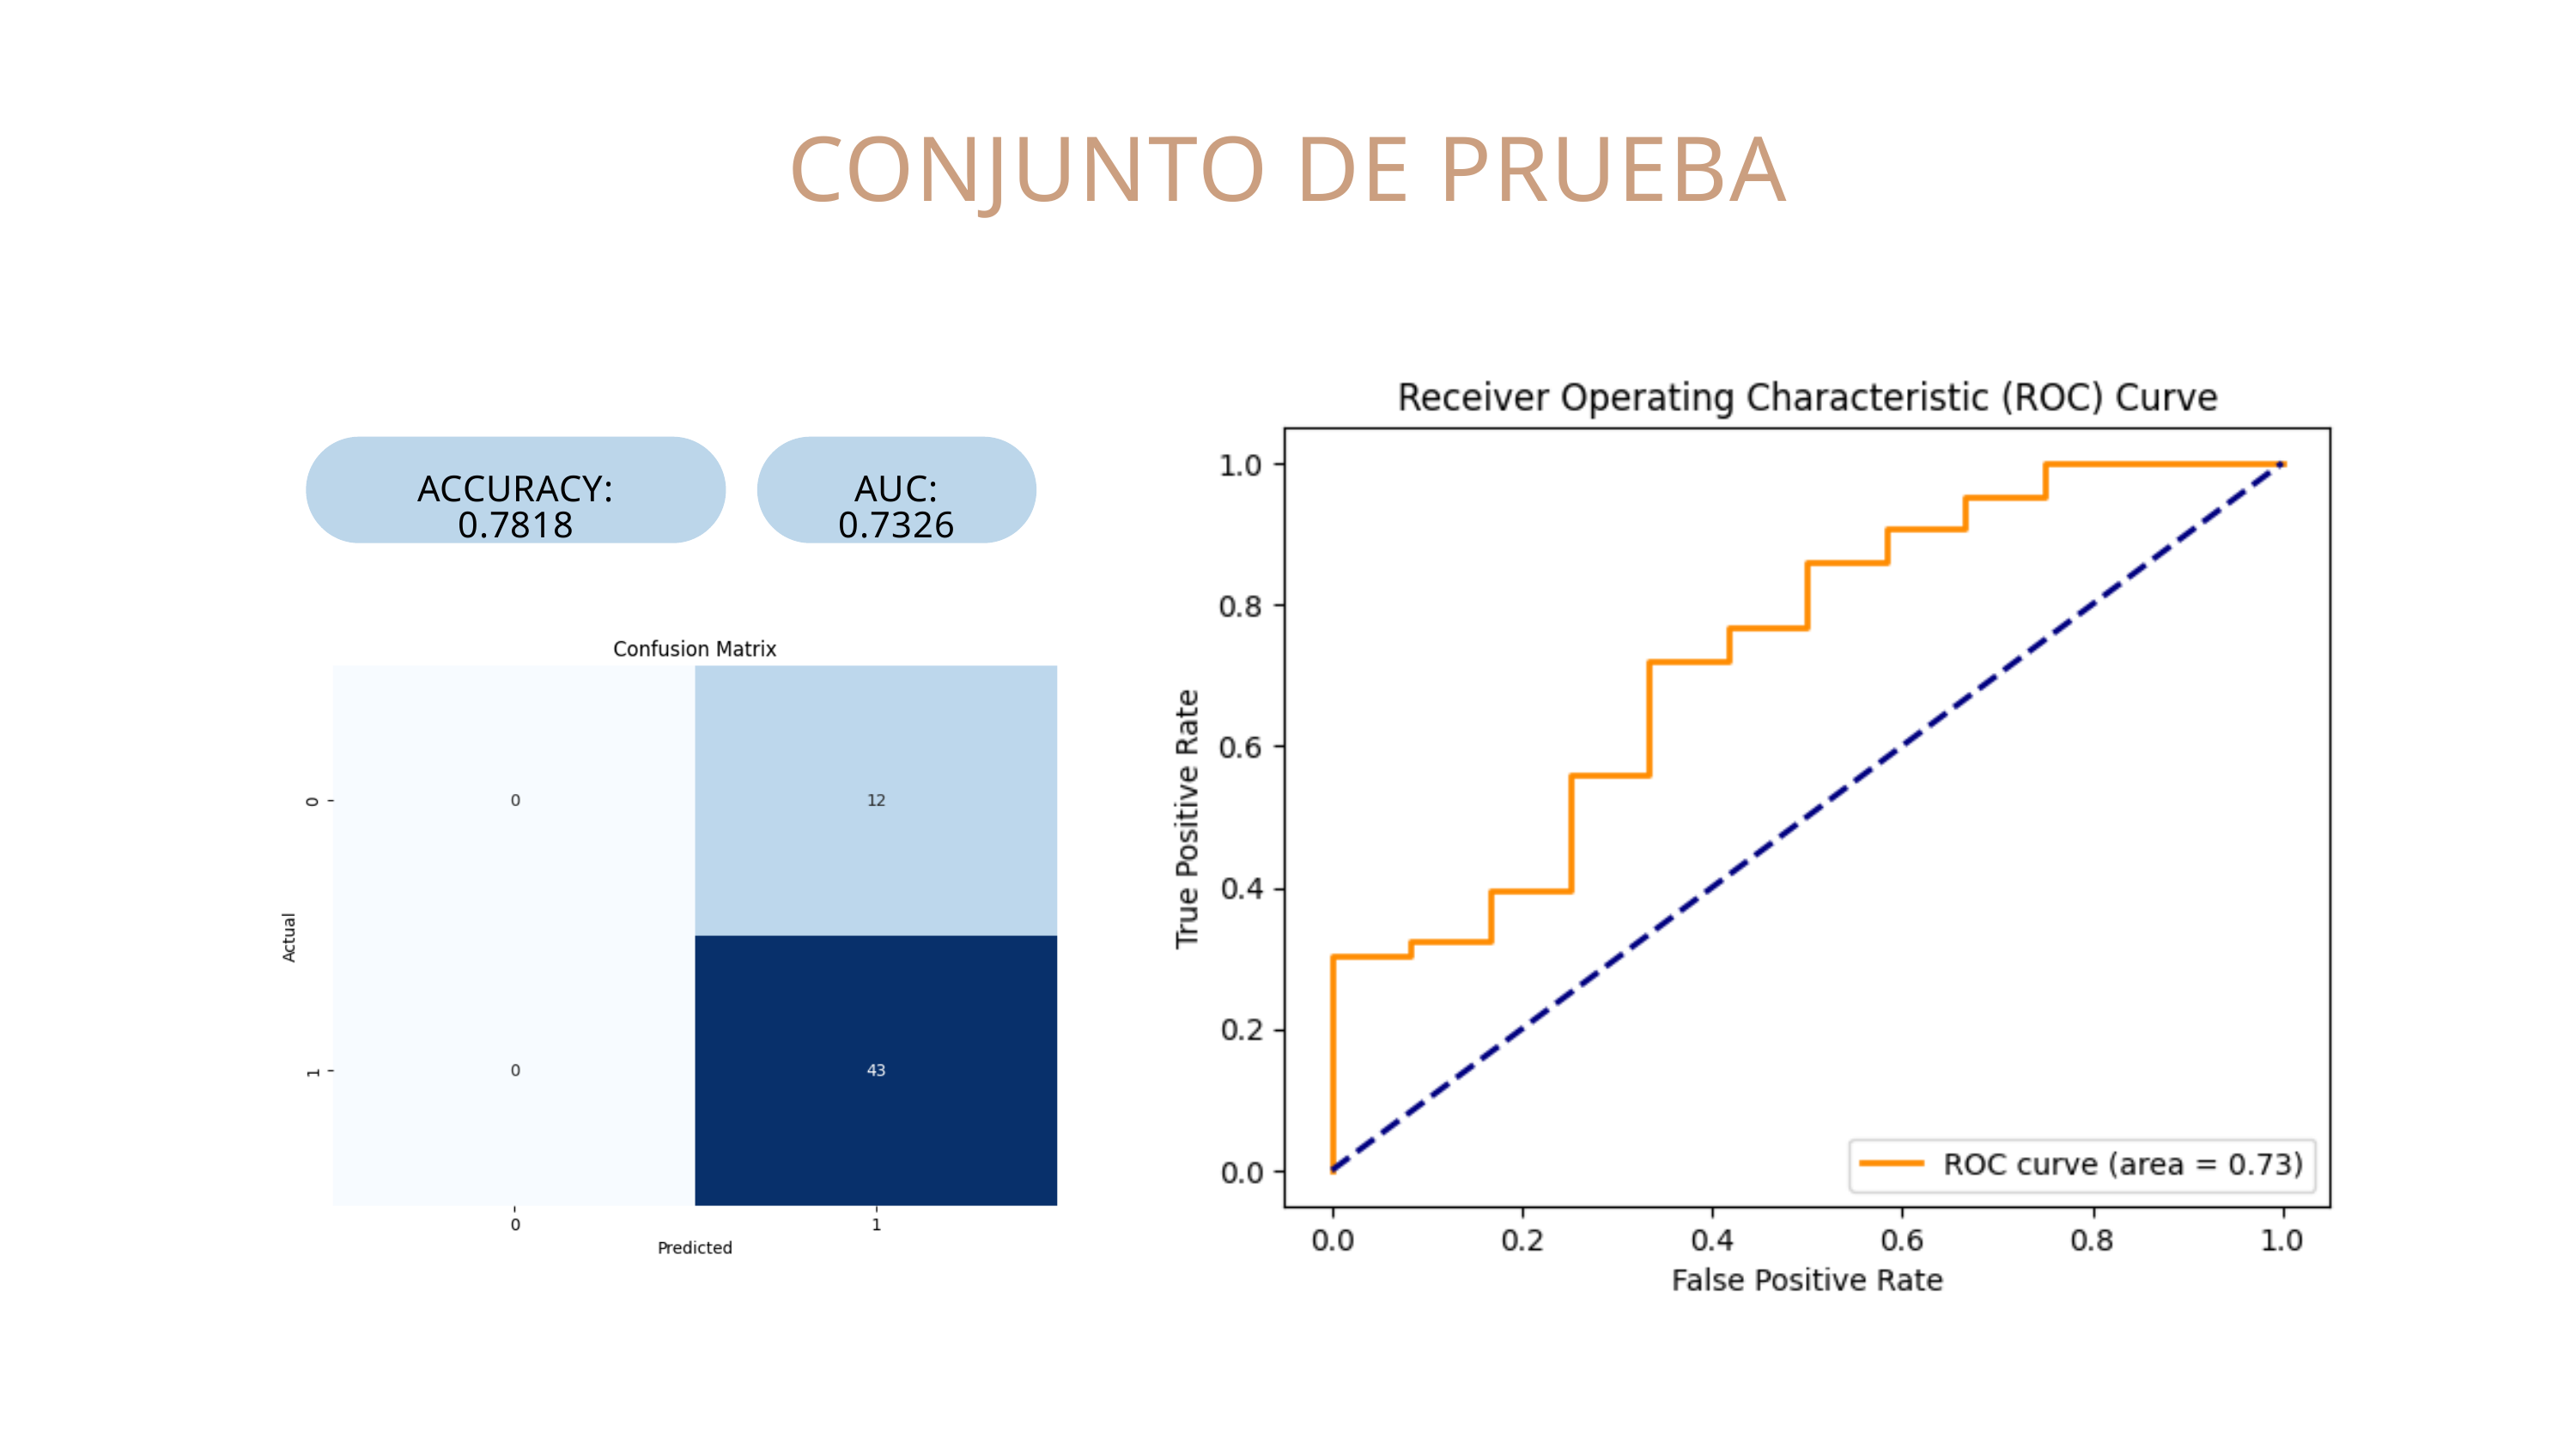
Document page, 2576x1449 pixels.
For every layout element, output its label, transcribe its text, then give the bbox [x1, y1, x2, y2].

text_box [756, 436, 1037, 543]
text_box [271, 628, 1069, 1268]
text_box [1156, 361, 2351, 1319]
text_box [306, 436, 726, 543]
text_box CONJUNTO DE PRUEBA [406, 130, 2170, 220]
